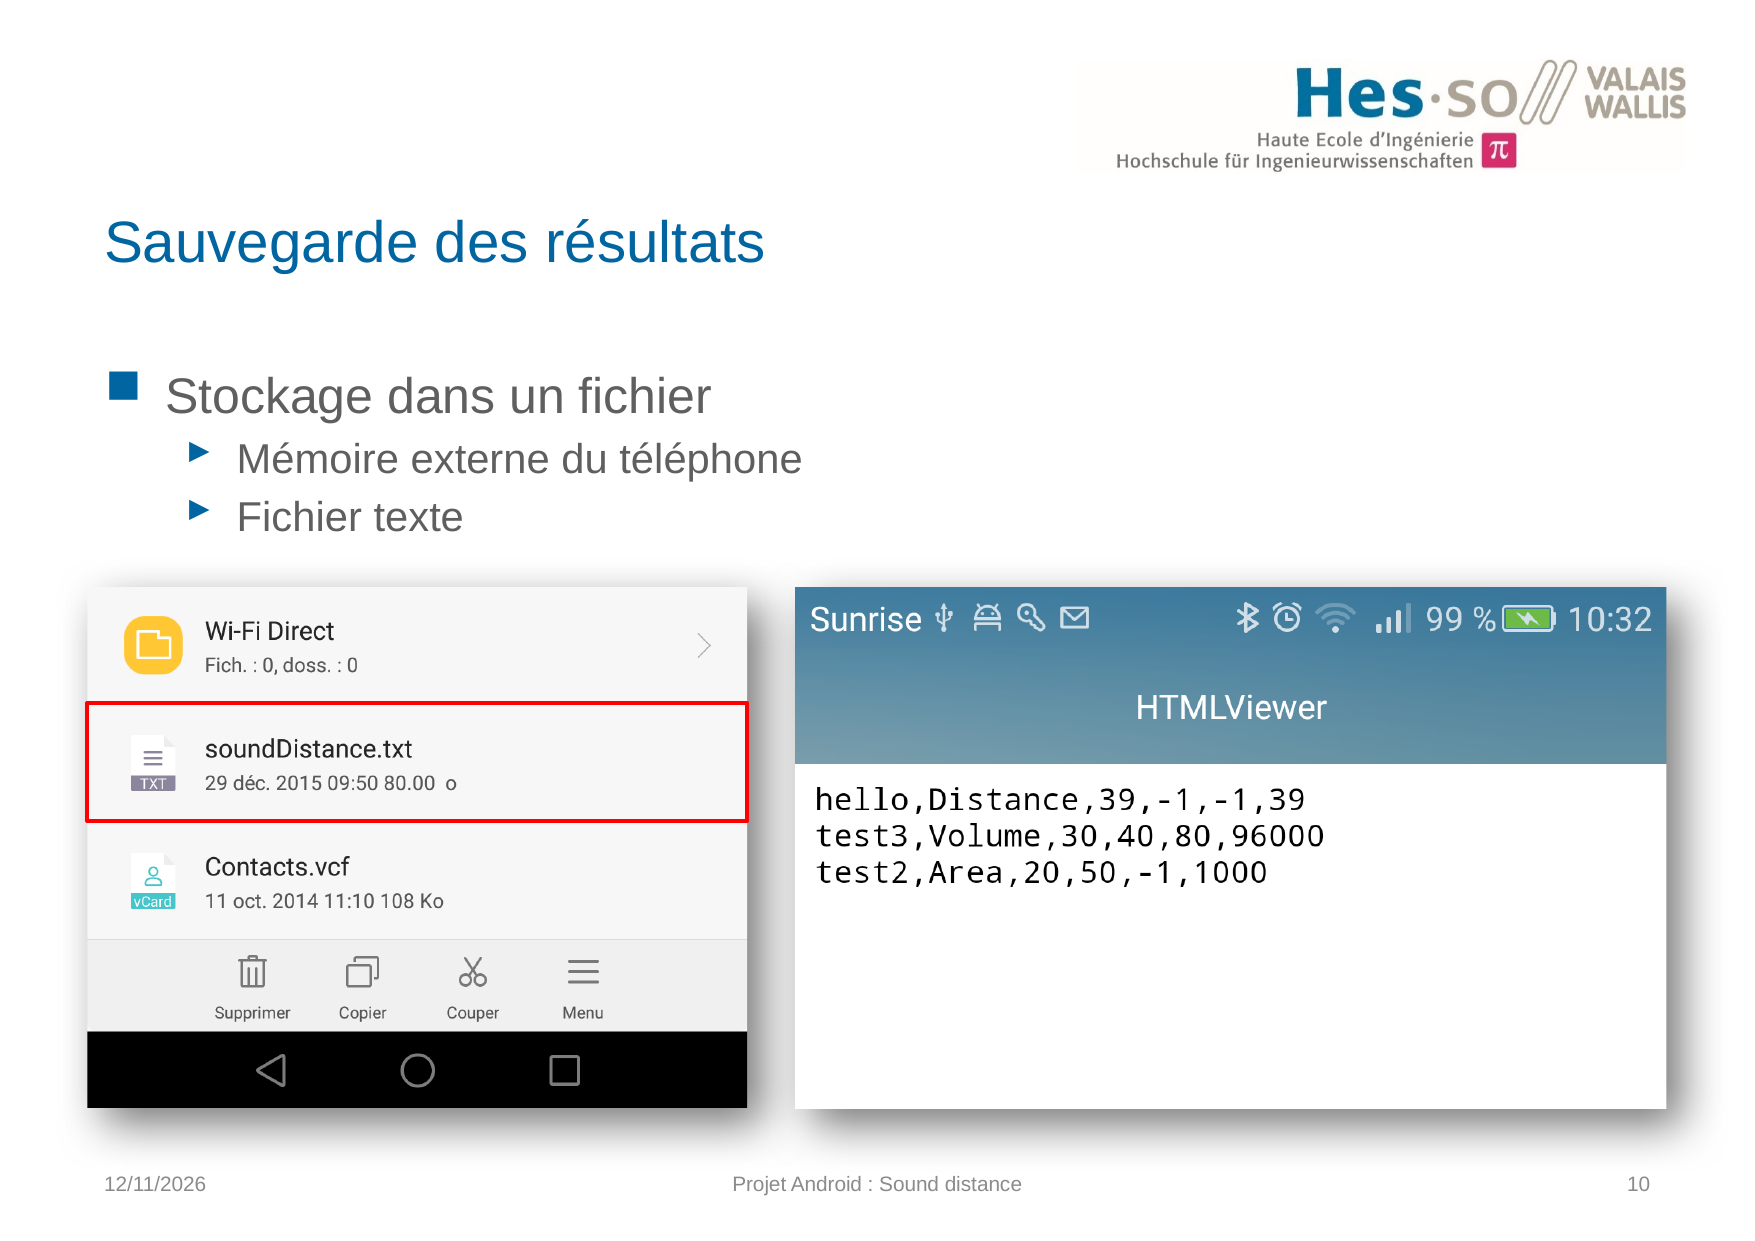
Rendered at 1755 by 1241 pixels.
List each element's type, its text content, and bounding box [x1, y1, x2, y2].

title Sauvegarde des résultats [87, 188, 1667, 290]
picture [794, 587, 1667, 1109]
slide_number 10 [1257, 1158, 1667, 1216]
picture [1078, 59, 1686, 174]
list Stockage dans un fichier Mémoire externe du téléphone Fichier texte [87, 324, 1667, 585]
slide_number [87, 1149, 498, 1216]
footer Projet Android : Sound distance [599, 1149, 1155, 1216]
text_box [87, 587, 748, 1109]
